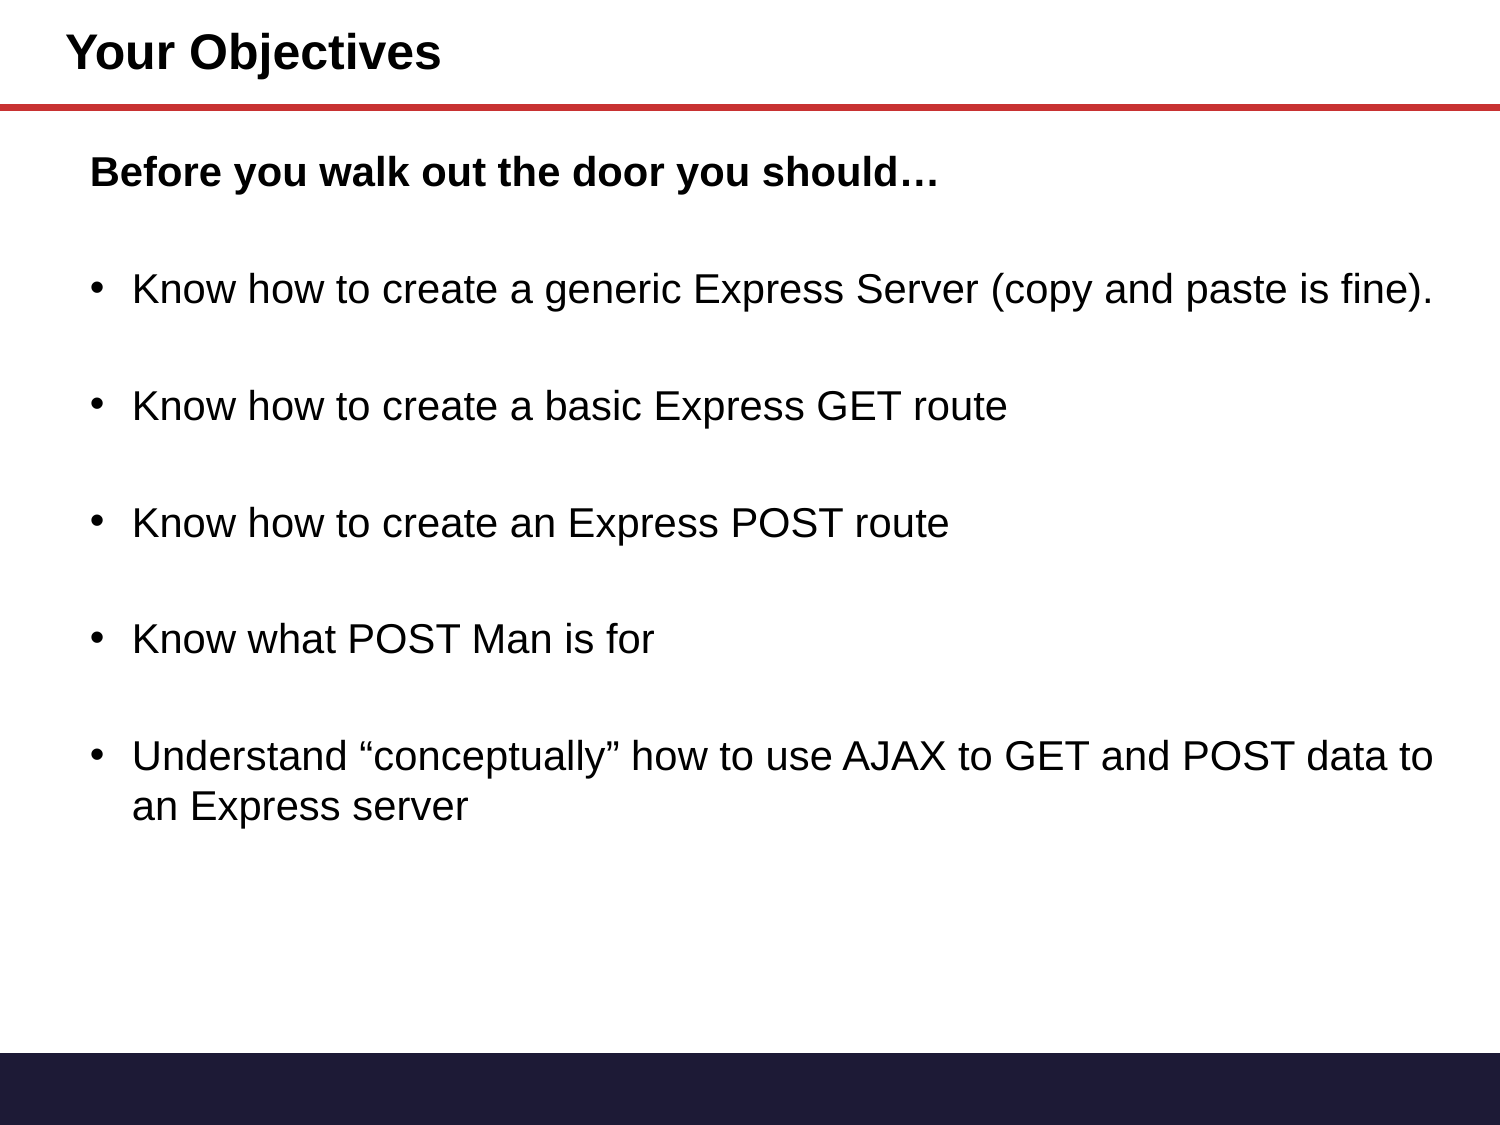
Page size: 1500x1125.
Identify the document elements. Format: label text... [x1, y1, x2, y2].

text_box Before you walk out the door you should… Know how to create a generic Express Server (copy and paste is fine). Know how to create a basic Express GET route Know how to create an Express POST route Know what POST Man is for Understand “conceptually” how to use AJAX to GET and POST data to an Express server [75, 137, 1450, 988]
title Your Objectives [50, 0, 948, 108]
